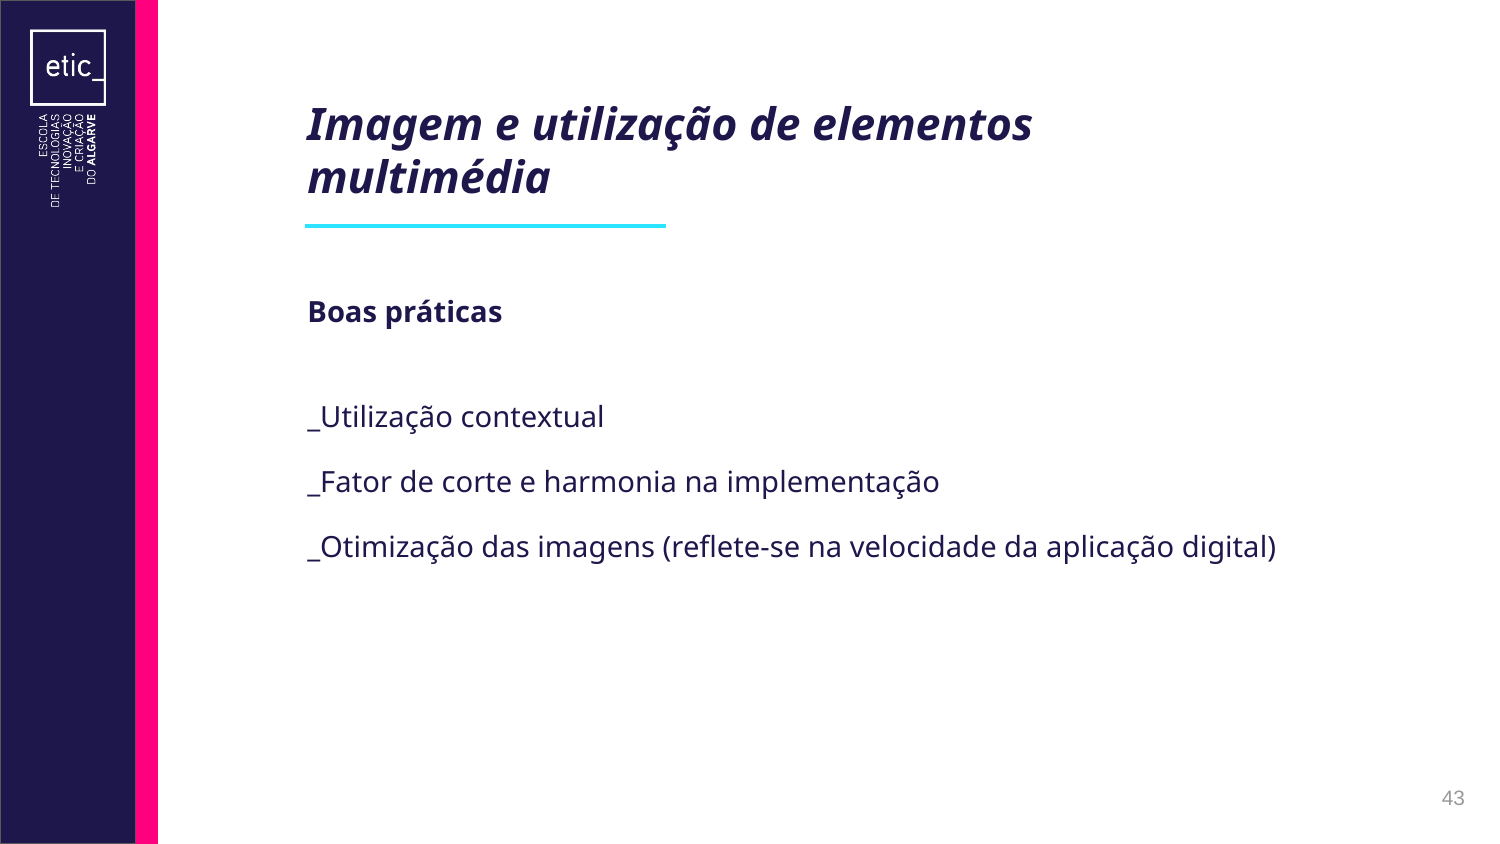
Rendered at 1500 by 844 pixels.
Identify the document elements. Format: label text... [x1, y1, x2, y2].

picture [30, 29, 106, 207]
list Boas práticas _Utilização contextual _Fator de corte e harmonia na implementação _Otimização das imagens (reflete-se na velocidade da aplicação digital) [292, 272, 1403, 679]
title Imagem e utilização de elementos multimédia [292, 80, 1162, 219]
slide_number ‹#› [1389, 764, 1480, 830]
